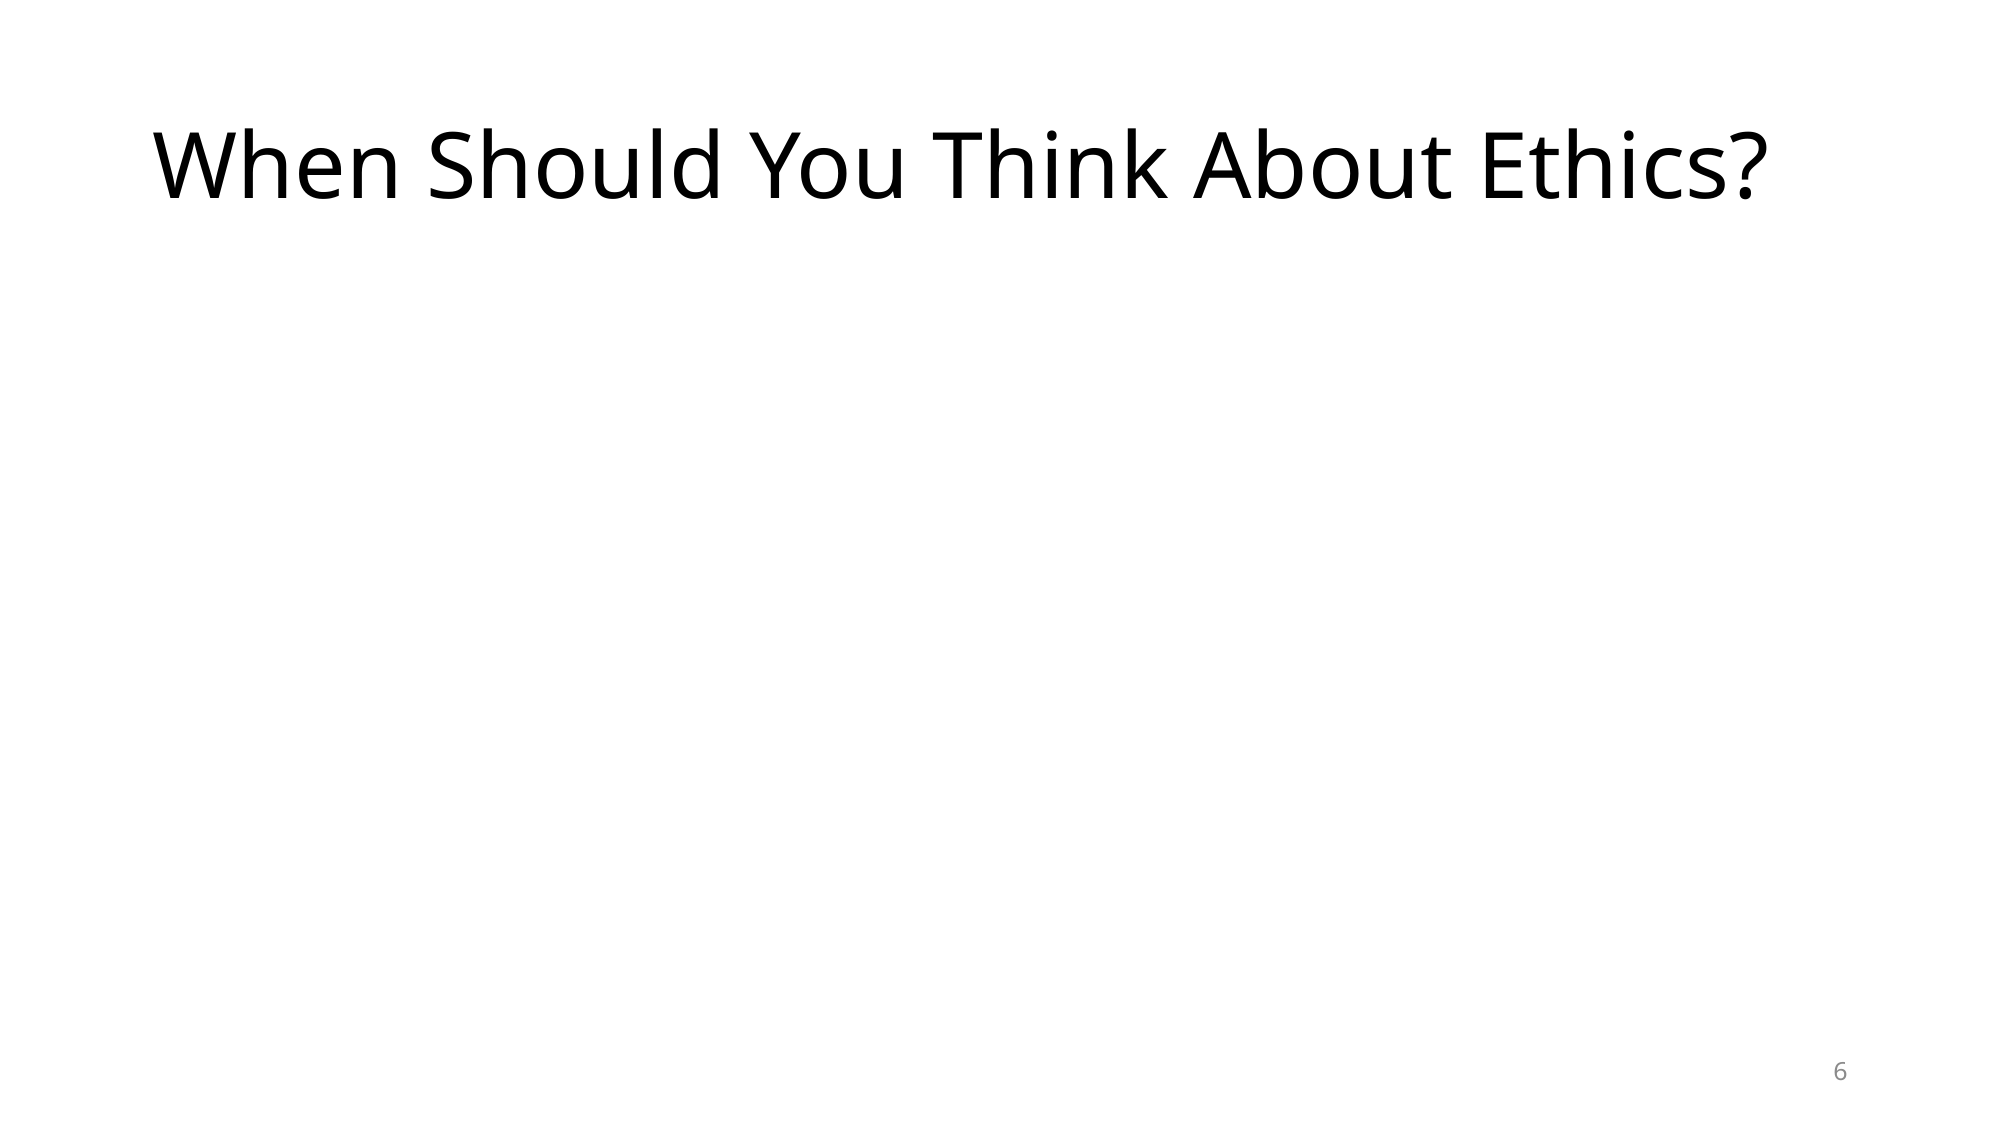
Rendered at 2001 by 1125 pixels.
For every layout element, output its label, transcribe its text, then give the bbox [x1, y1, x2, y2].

title When Should You Think About Ethics? [137, 59, 1863, 278]
slide_number 6 [1412, 1042, 1863, 1103]
